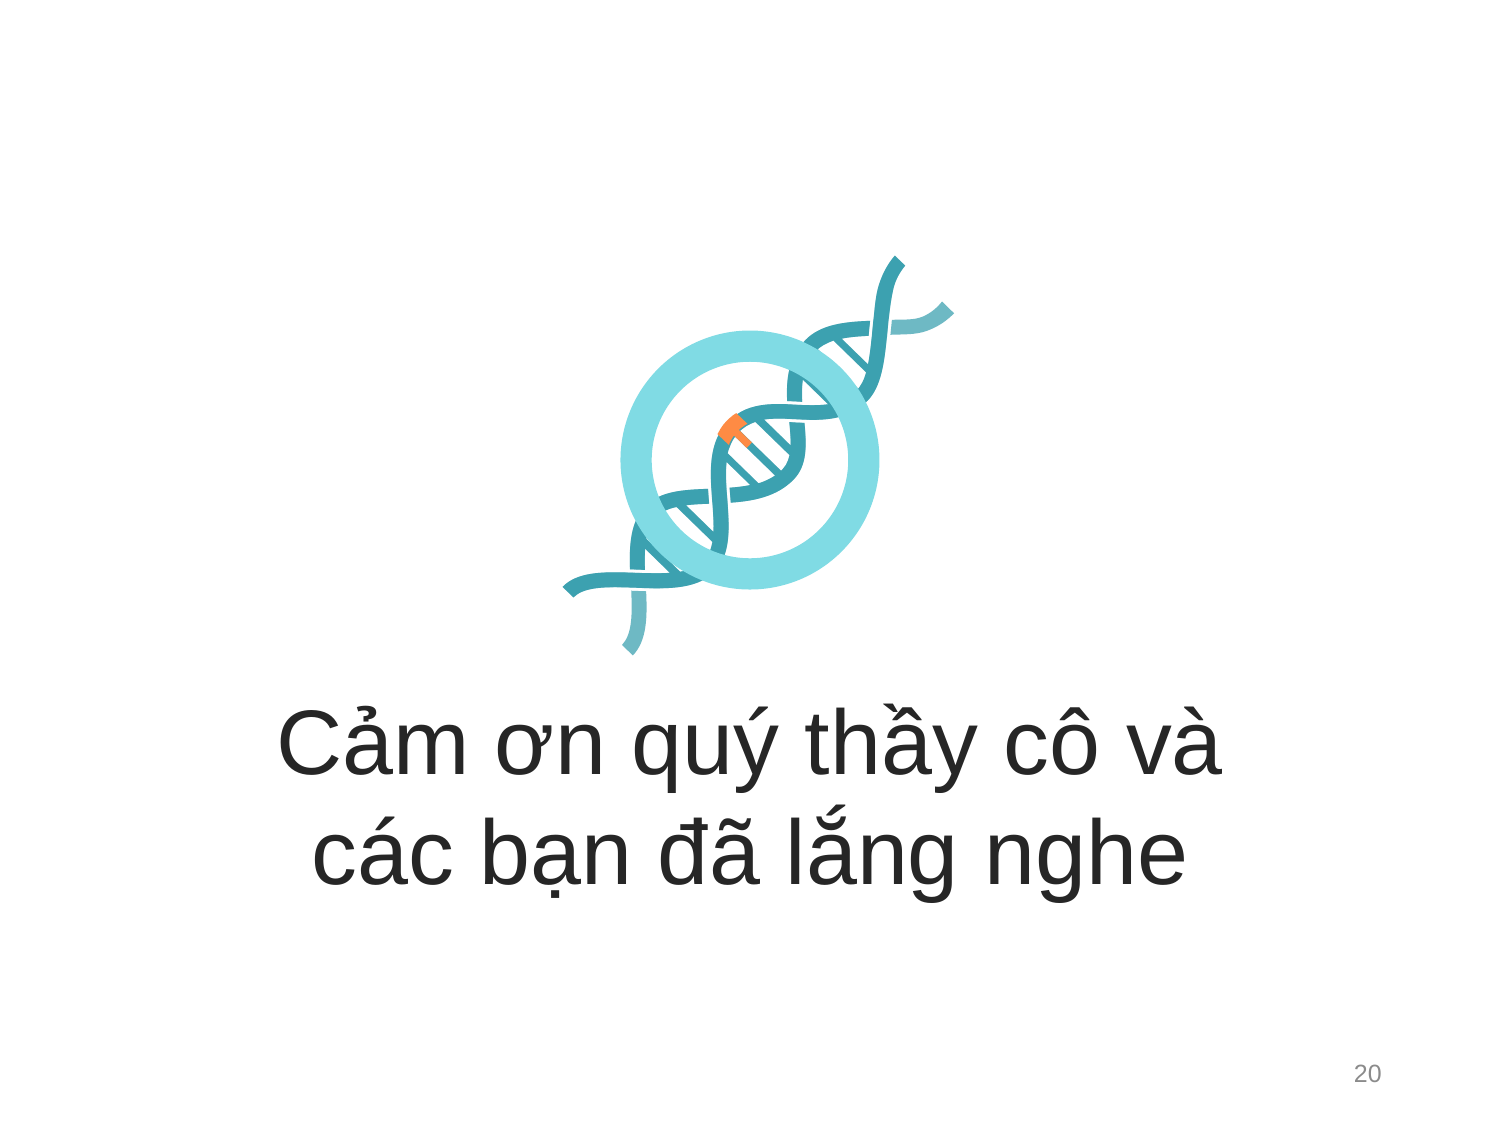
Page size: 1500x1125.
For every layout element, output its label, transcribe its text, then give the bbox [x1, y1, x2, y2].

text_box Cảm ơn quý thầy cô và các bạn đã lắng nghe [0, 675, 1500, 911]
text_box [636, 218, 864, 688]
slide_number 20 [1059, 1042, 1397, 1103]
